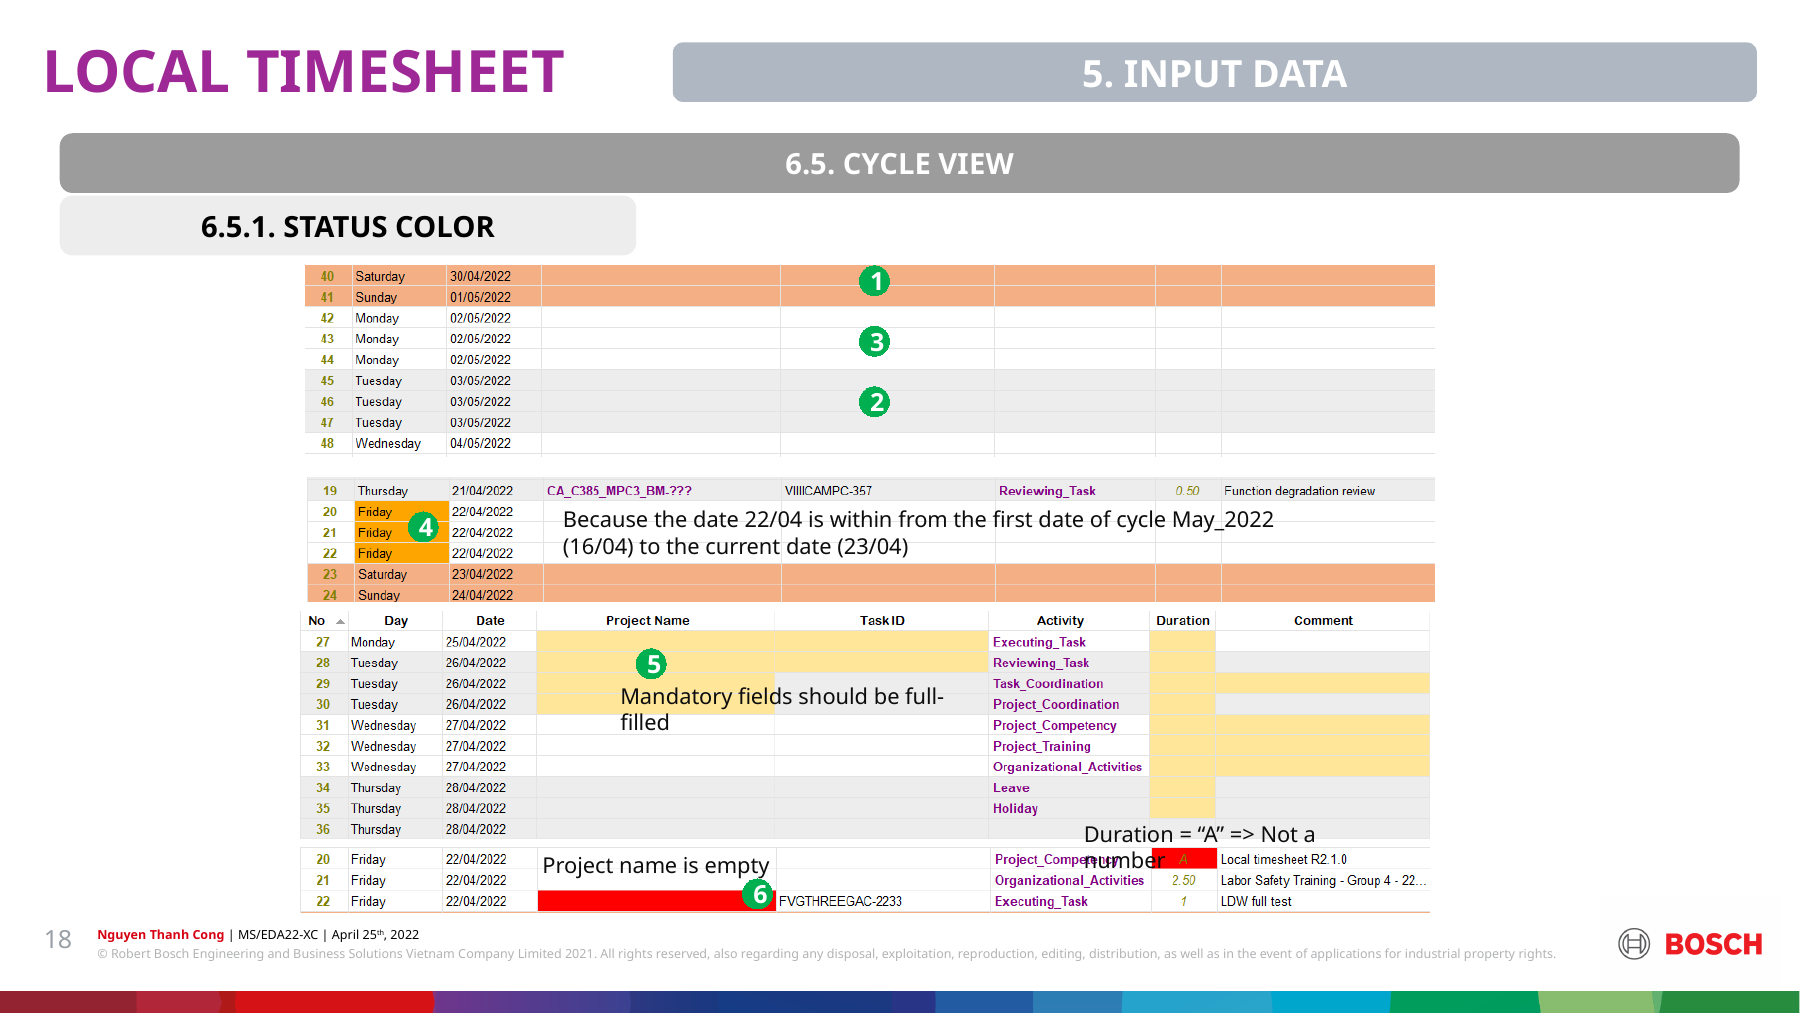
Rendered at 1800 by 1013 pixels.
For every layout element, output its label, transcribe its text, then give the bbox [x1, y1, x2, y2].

picture [300, 847, 1430, 913]
picture [305, 477, 1435, 602]
picture [1390, 896, 1800, 1013]
text_box Duration = “A” => Not a number [1083, 839, 1404, 847]
picture [0, 905, 1272, 1013]
slide_number 18 [43, 923, 92, 991]
text_box 6.5. CYCLE VIEW [59, 133, 1740, 193]
picture [300, 611, 1430, 839]
text_box 5. INPUT DATA [672, 42, 1757, 102]
text_box 6.5.1. STATUS COLOR [59, 195, 637, 256]
list LOCAL TIMESHEET [42, 42, 1757, 107]
picture [305, 265, 1435, 457]
